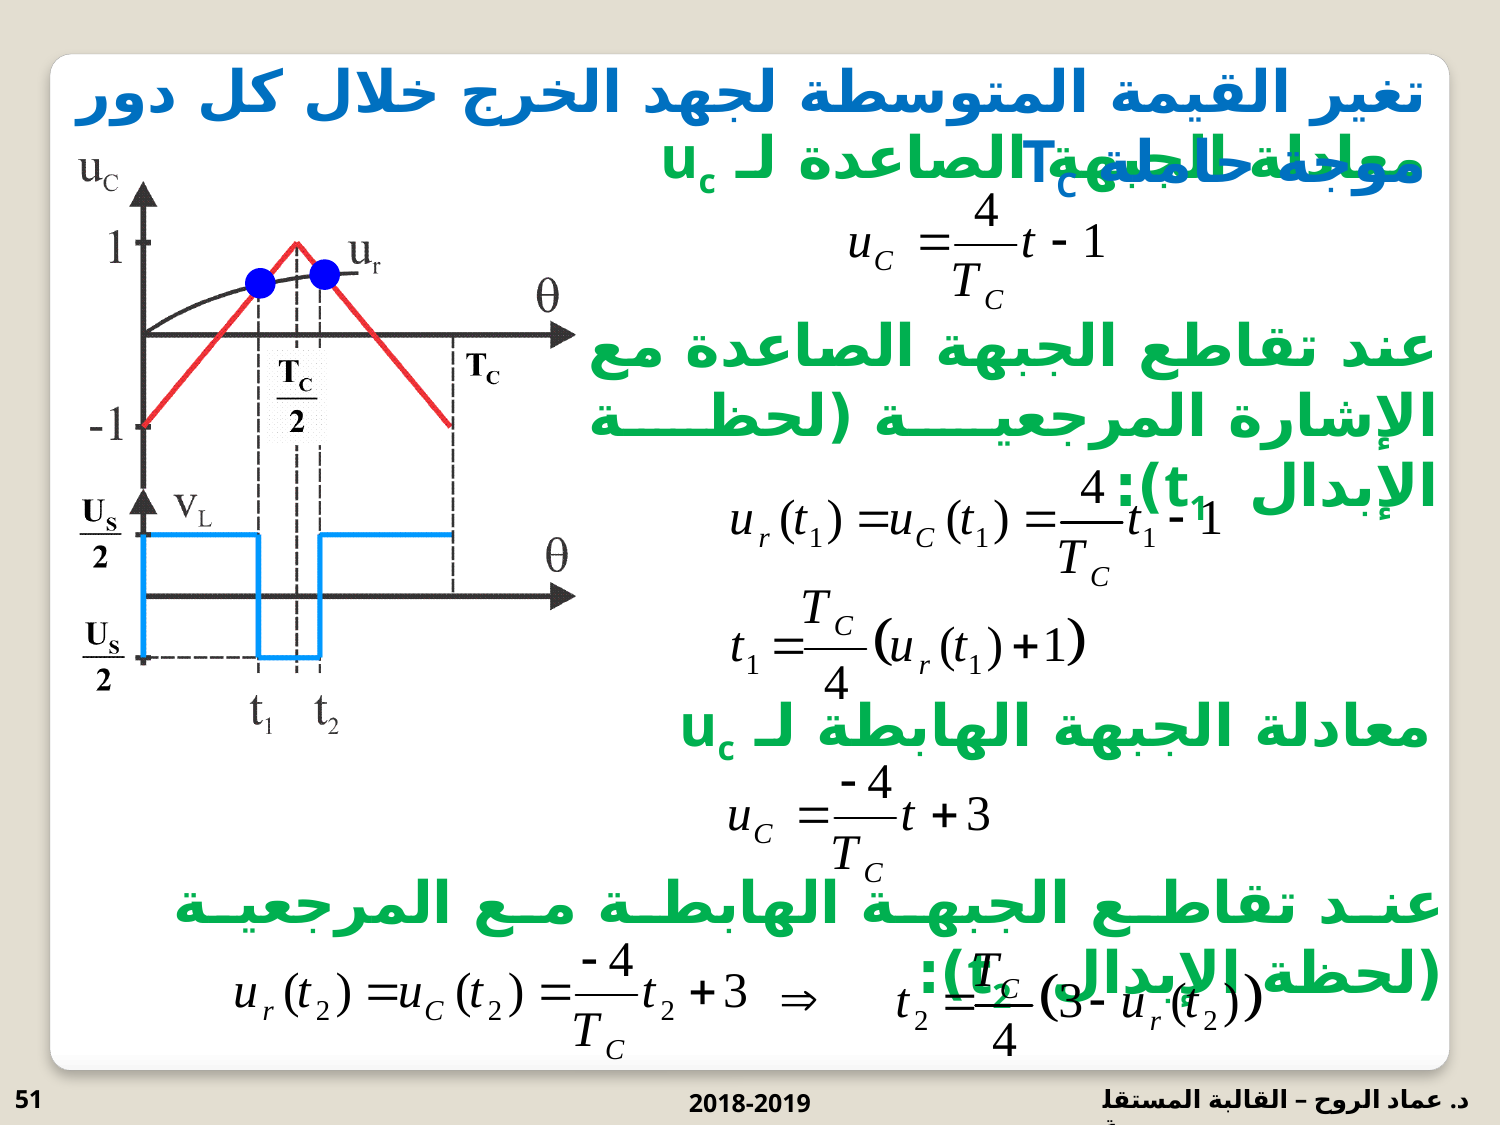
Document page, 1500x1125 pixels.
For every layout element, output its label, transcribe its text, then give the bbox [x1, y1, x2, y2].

text_box عند تقاطع الجبهة الهابطة مع المرجعية (لحظة الإبدال t2): [159, 857, 1459, 1023]
picture [52, 136, 589, 752]
slide_number 2018-2019 [562, 1065, 938, 1125]
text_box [891, 938, 1270, 1068]
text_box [726, 455, 1229, 606]
slide_number 51 [0, 1065, 106, 1125]
text_box معادلة الجبهة الهابطة لـ uc [650, 680, 1447, 775]
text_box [723, 751, 999, 902]
text_box عند تقاطع الجبهة الصاعدة مع الإشارة المرجعية (لحظة الإبدال t1): [597, 300, 1454, 535]
text_box تغير القيمة المتوسطة لجهد الخرج خلال كل دور موجة حاملة TC [58, 46, 1442, 212]
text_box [229, 928, 754, 1079]
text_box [773, 978, 837, 1029]
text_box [844, 178, 1111, 329]
footer د. عماد الروح – القالبة المستقلة [1089, 1065, 1500, 1125]
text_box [726, 574, 1092, 712]
